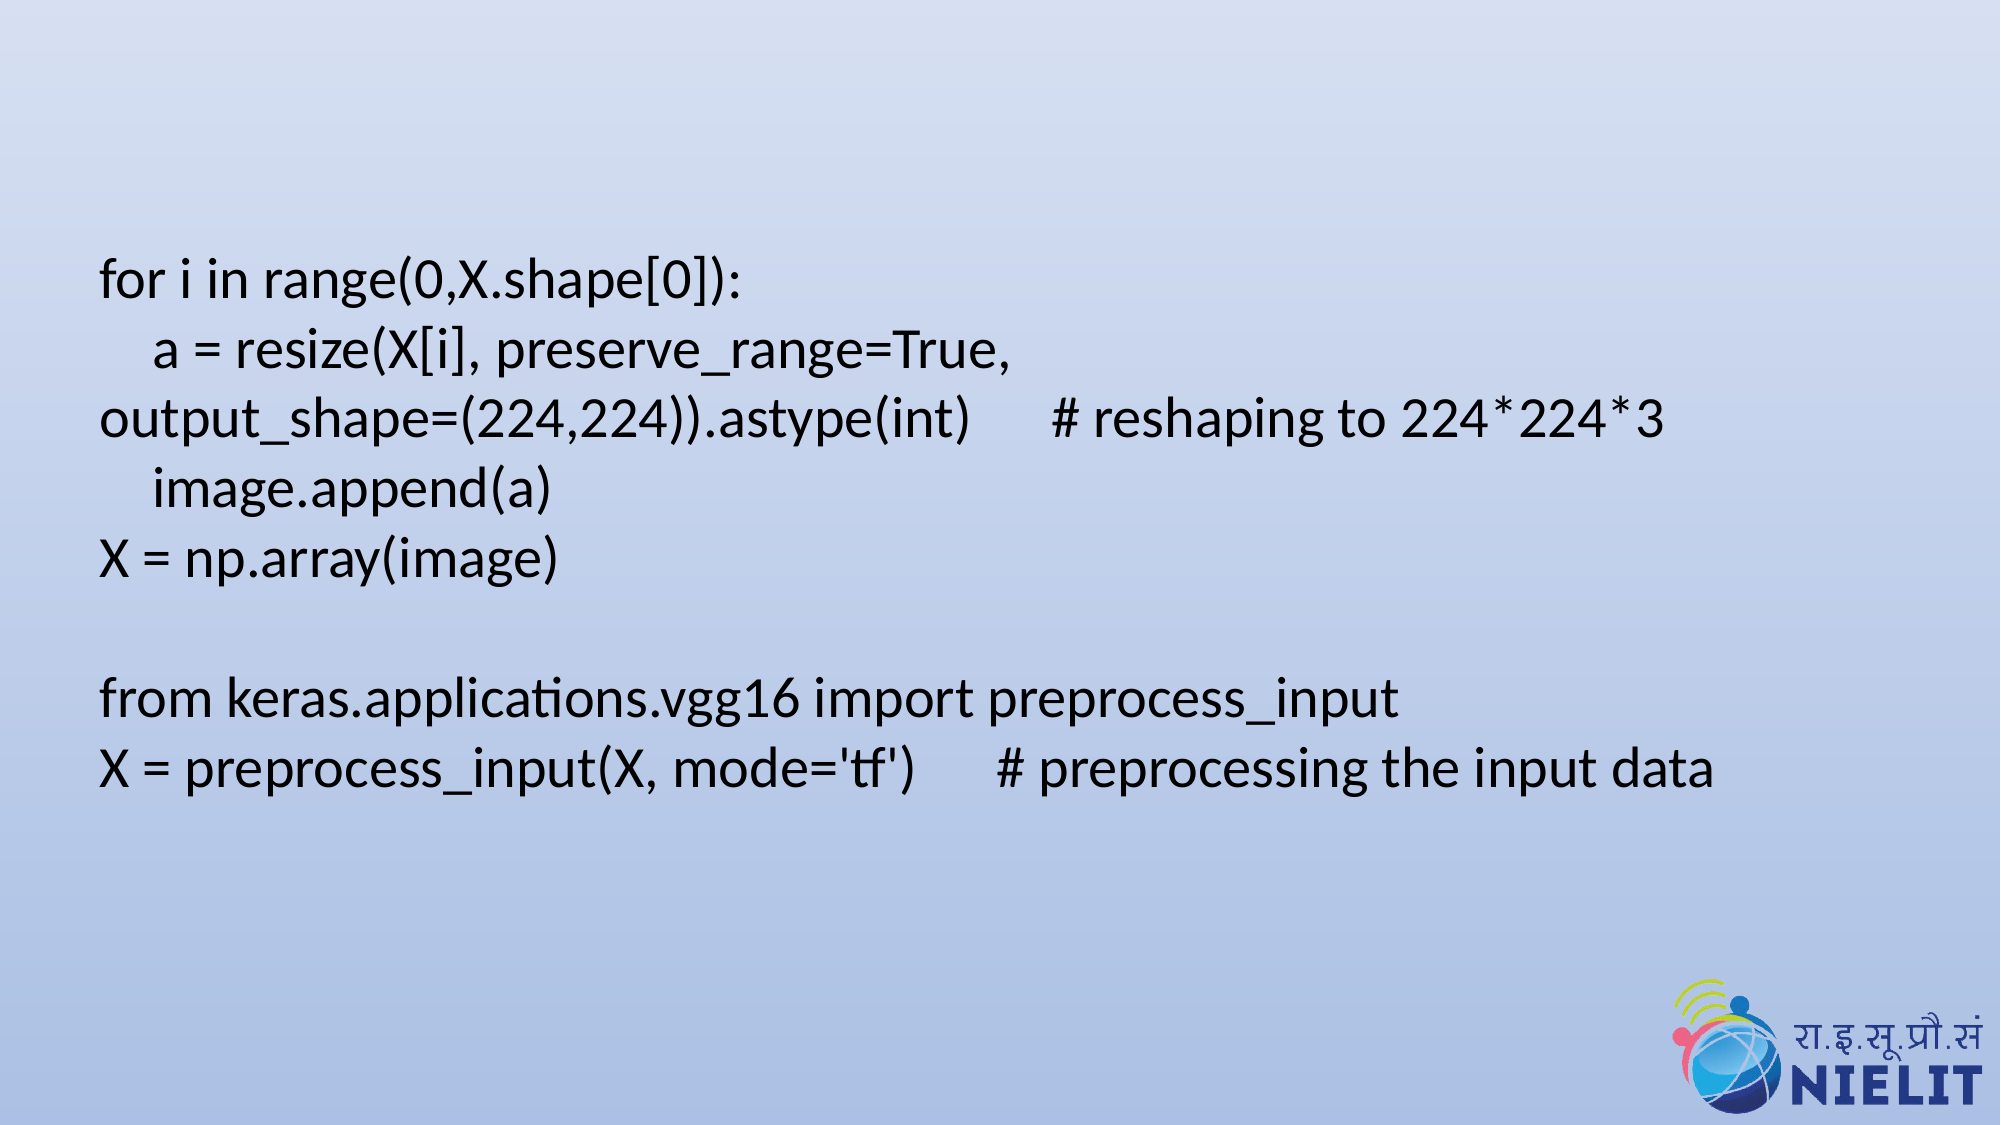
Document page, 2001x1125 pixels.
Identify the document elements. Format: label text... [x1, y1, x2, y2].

text_box for i in range(0,X.shape[0]): a = resize(X[i], preserve_range=True, output_shape=(224,224)).astype(int) # reshaping to 224*224*3 image.append(a) X = np.array(image) from keras.applications.vgg16 import preprocess_input X = preprocess_input(X, mode='tf') # preprocessing the input data [84, 232, 1860, 807]
picture [1672, 979, 1983, 1114]
